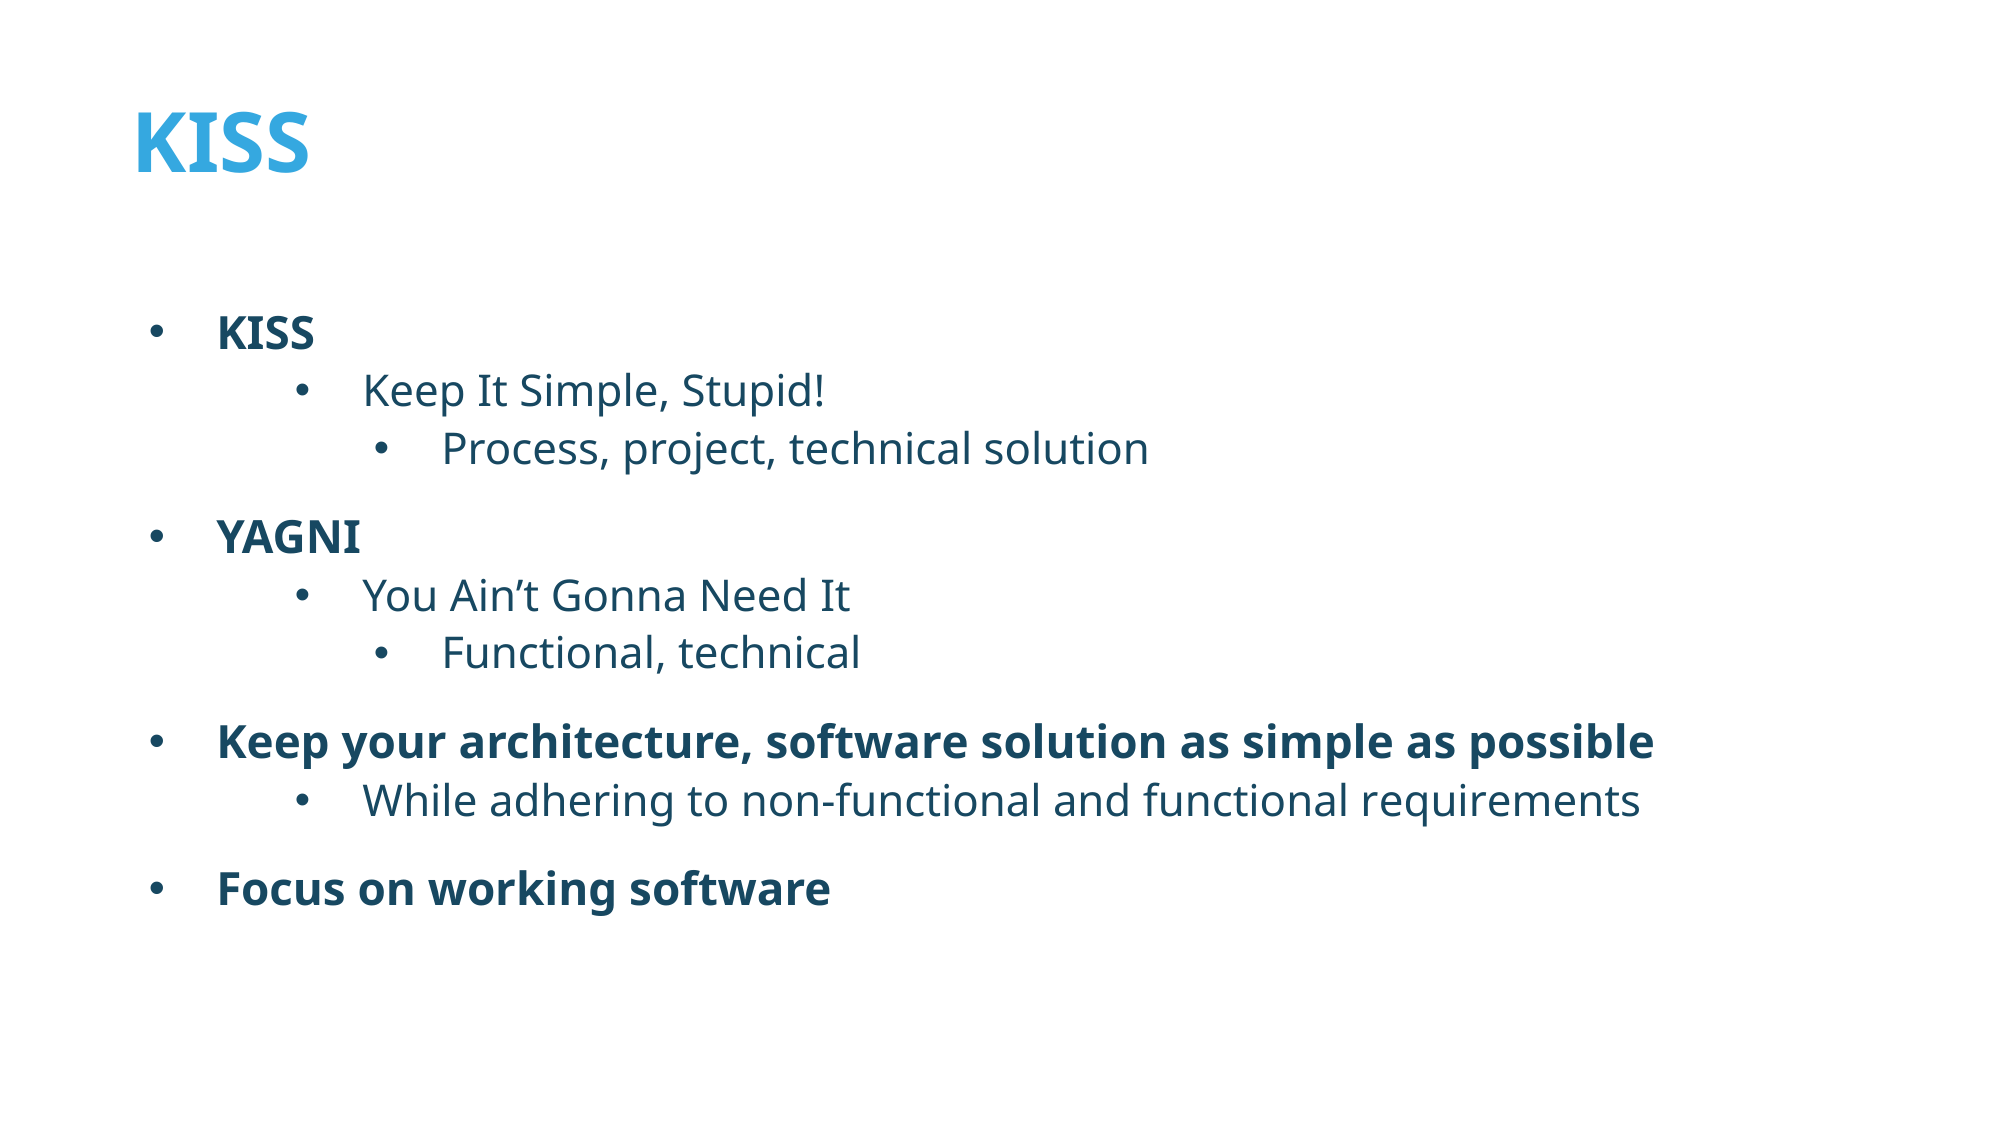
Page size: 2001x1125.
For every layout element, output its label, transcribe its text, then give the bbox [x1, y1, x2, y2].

title KISS [116, 52, 1917, 240]
list KISS Keep It Simple, Stupid! Process, project, technical solution YAGNI You Ain’t Gonna Need It Functional, technical Keep your architecture, software solution as simple as possible While adhering to non-functional and functional requirements Focus on working software [133, 282, 1900, 1005]
